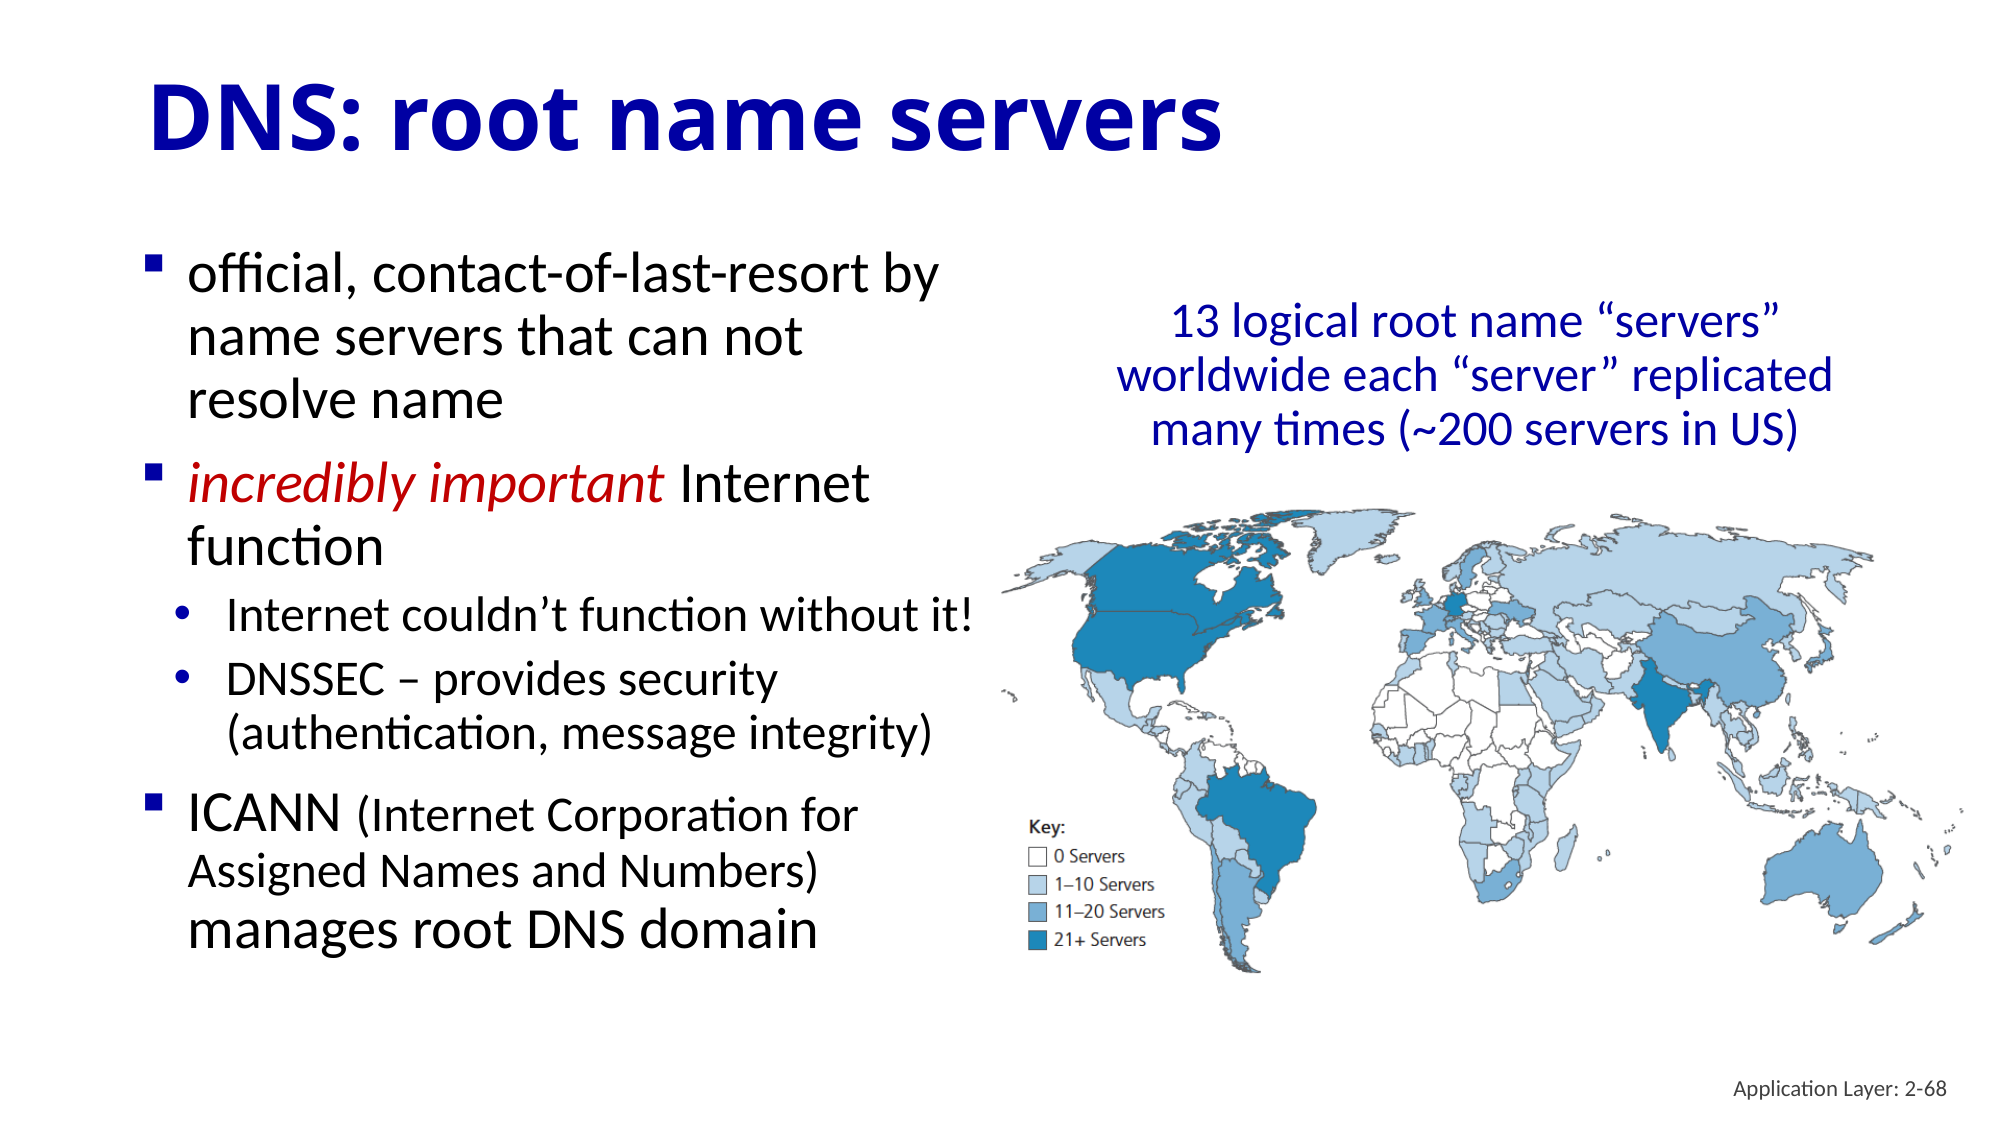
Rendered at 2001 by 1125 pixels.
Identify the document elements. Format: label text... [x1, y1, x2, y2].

text_box official, contact-of-last-resort by name servers that can not resolve name incredibly important Internet function Internet couldn’t function without it! DNSSEC – provides security (authentication, message integrity) ICANN (Internet Corporation for Assigned Names and Numbers) manages root DNS domain [106, 234, 1000, 638]
slide_number Application Layer: 2-68 [1512, 1056, 1963, 1117]
title DNS: root name servers [131, 47, 1856, 195]
text_box 13 logical root name “servers” worldwide each “server” replicated many times (~200 servers in US) [1053, 287, 1898, 468]
picture [972, 468, 2000, 994]
